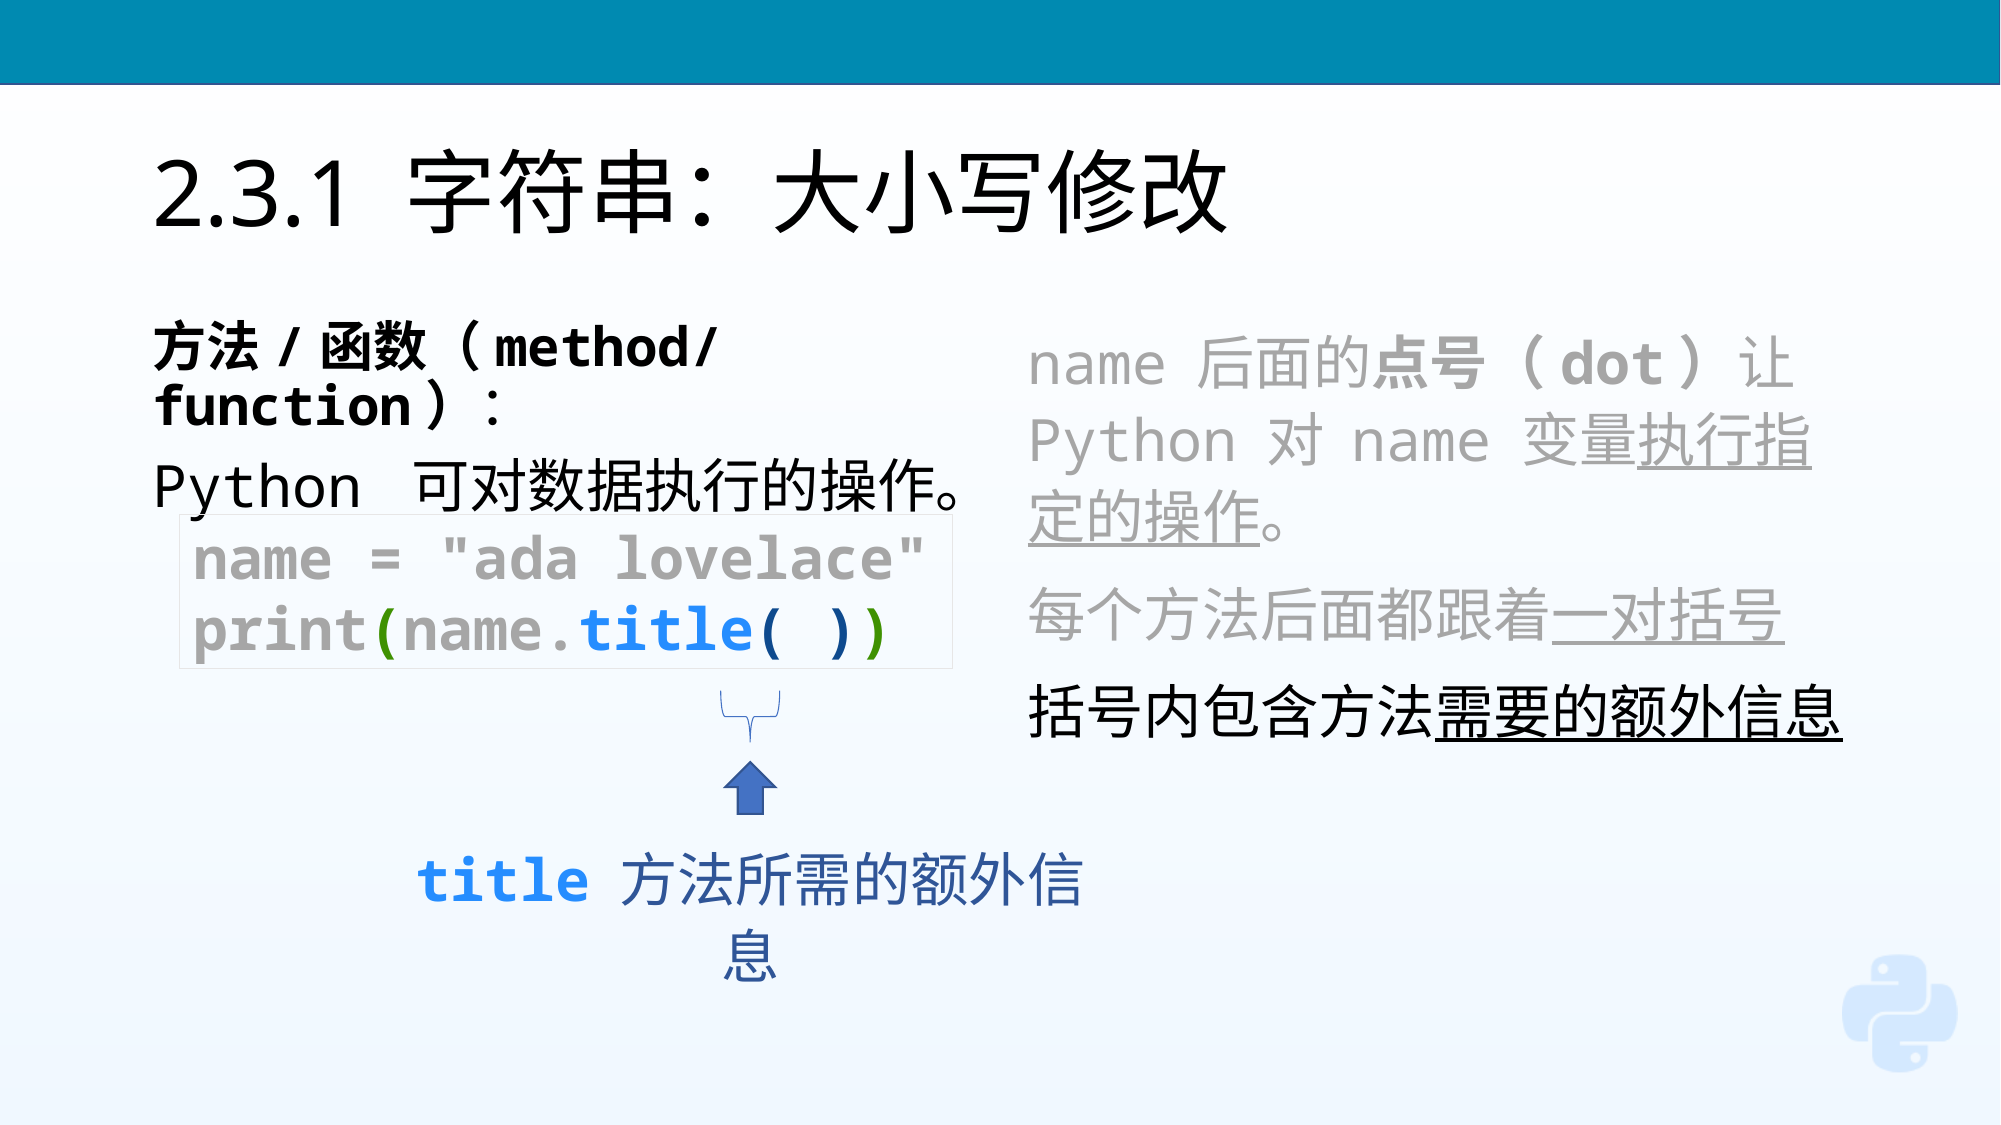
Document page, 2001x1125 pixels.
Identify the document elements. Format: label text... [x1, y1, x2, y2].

text_box [722, 760, 778, 815]
title 2.3.1 字符串：大小写修改 [137, 113, 1863, 280]
list 方法/函数（method/function）： Python 可对数据执行的操作。 [137, 312, 988, 1027]
text_box title 方法所需的额外信息 [374, 828, 1126, 998]
list name 后面的点号（dot）让Python 对 name 变量执行指定的操作。 每个方法后面都跟着一对括号 括号内包含方法需要的额外信息 [1012, 312, 1863, 1027]
text_box [720, 690, 781, 743]
picture [1842, 946, 1958, 1081]
text_box name = "ada lovelace" print(name.title( )) [179, 514, 953, 669]
